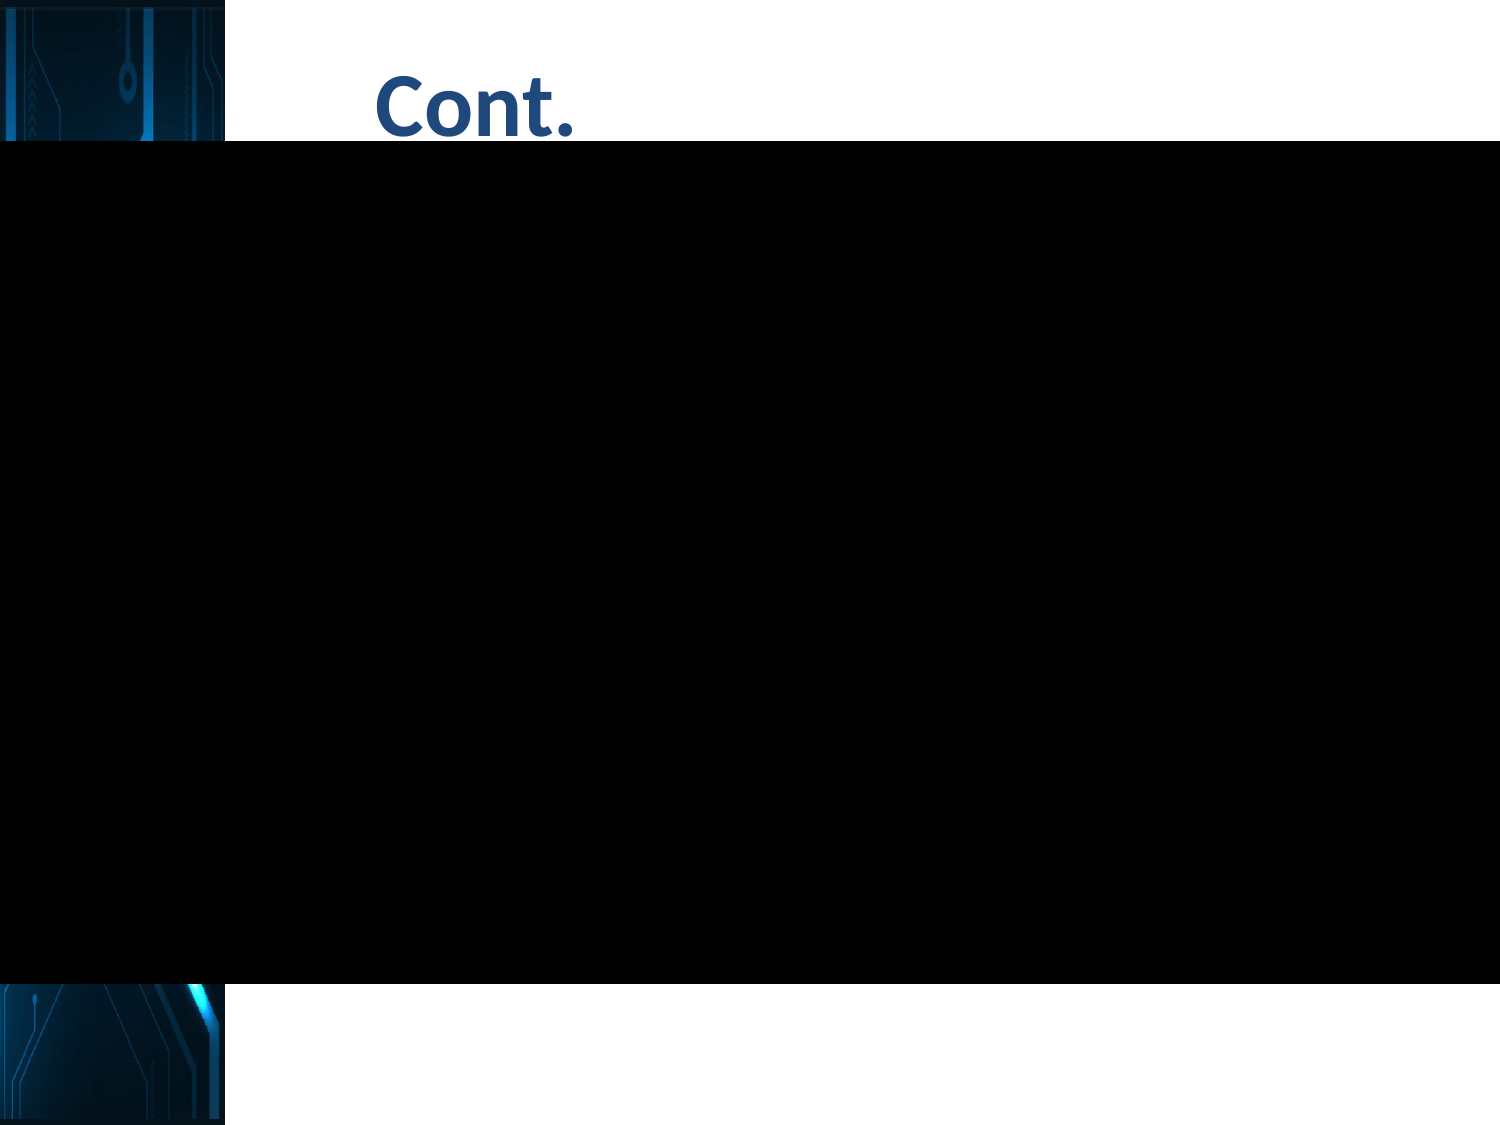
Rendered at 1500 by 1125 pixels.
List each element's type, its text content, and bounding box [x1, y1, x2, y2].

title Cont. [230, 6, 1163, 138]
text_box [0, 140, 1500, 985]
picture [0, 0, 226, 140]
picture [0, 985, 226, 1125]
